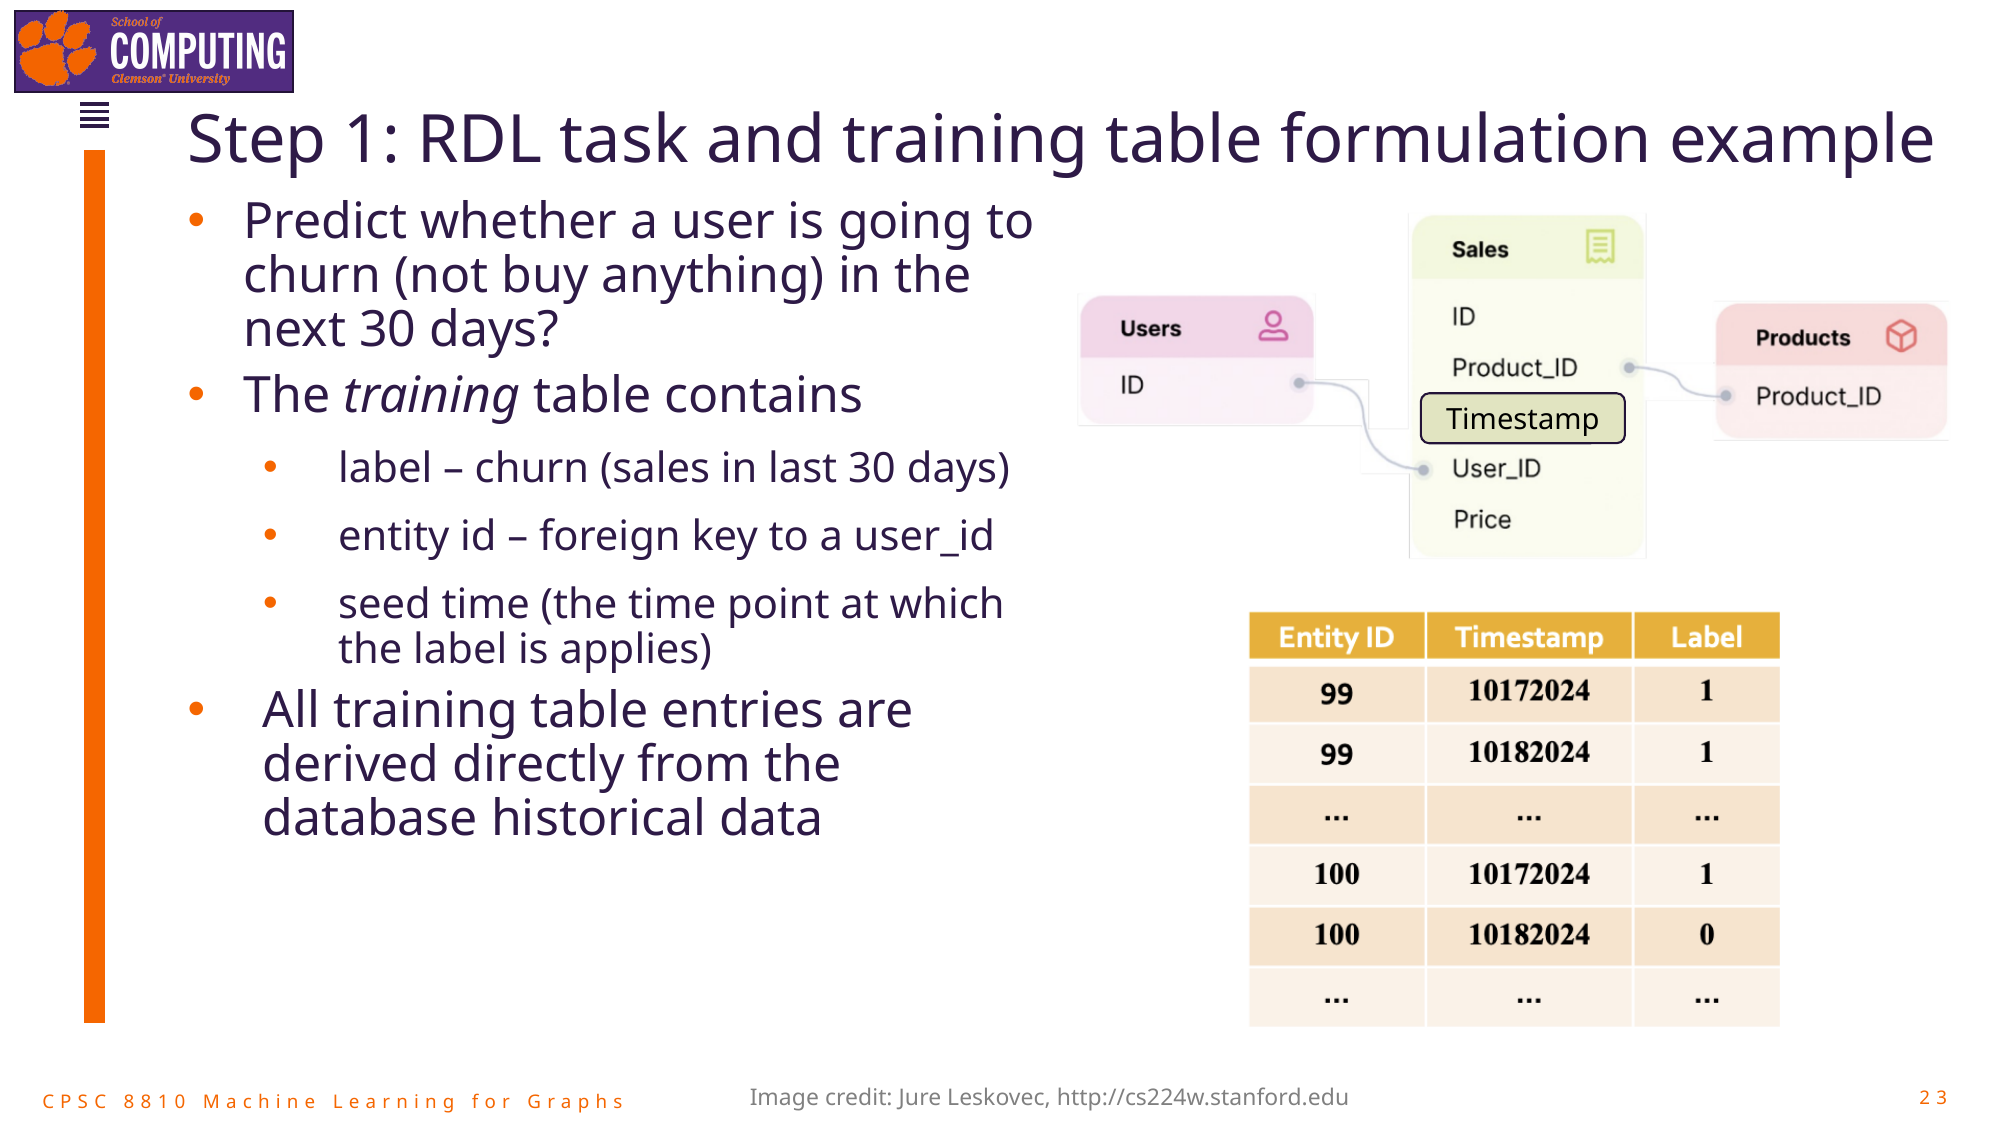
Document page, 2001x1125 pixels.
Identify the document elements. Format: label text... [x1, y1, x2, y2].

text_box Image credit: Jure Leskovec, http://cs224w.stanford.edu [734, 1075, 1365, 1118]
picture [1234, 599, 1808, 1055]
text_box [1049, 194, 1971, 599]
list Predict whether a user is going to churn (not buy anything) in the next 30 days? The training table contains label – churn (sales in last 30 days) entity id – foreign key to a user_id seed time (the time point at which the label is applies) All training table entries are derived directly from the database historical data [187, 195, 1050, 854]
picture [18, 10, 285, 86]
title Step 1: RDL task and training table formulation example [187, 104, 1971, 178]
